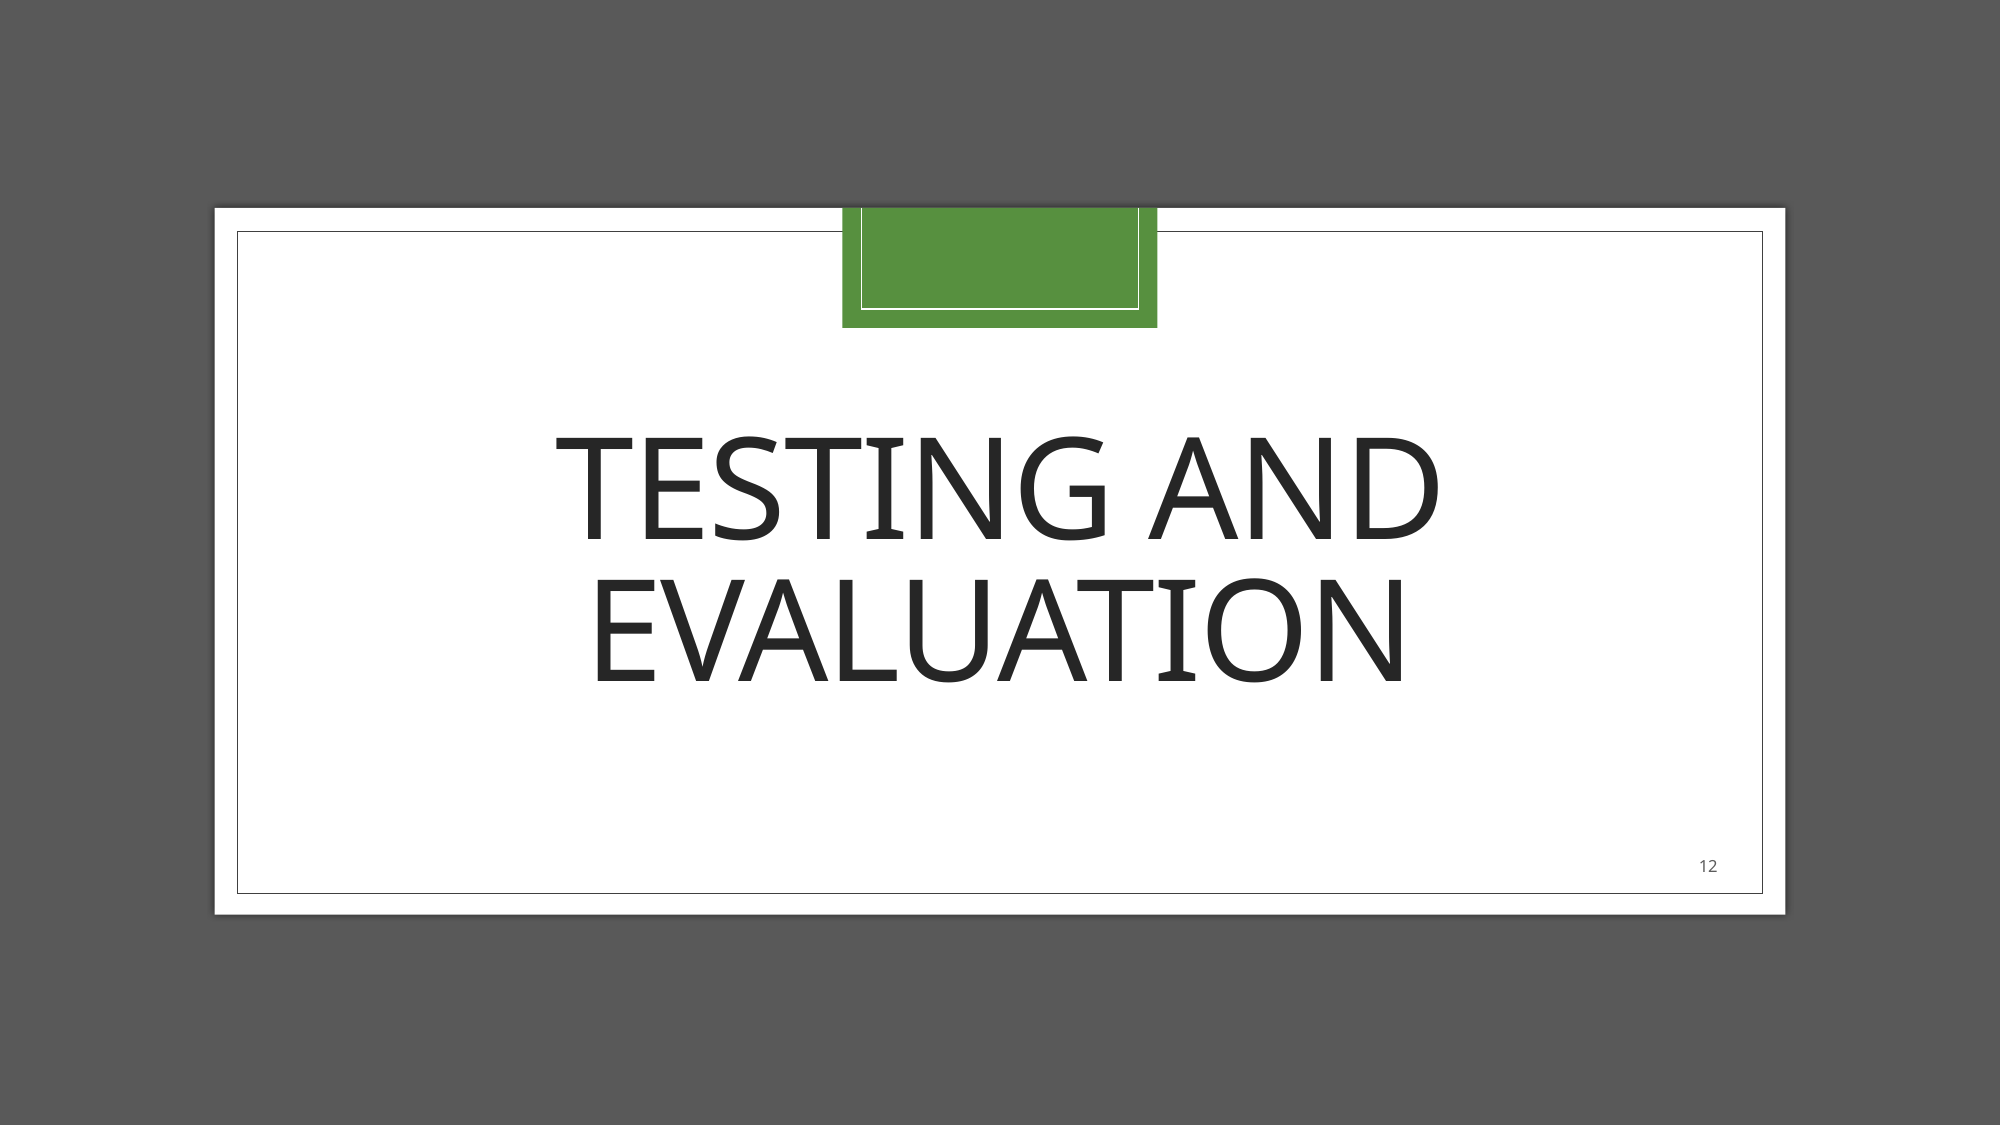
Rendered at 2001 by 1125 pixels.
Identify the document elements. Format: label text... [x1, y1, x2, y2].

slide_number 12 [1411, 849, 1733, 887]
title Testing And Evaluation [267, 368, 1733, 769]
